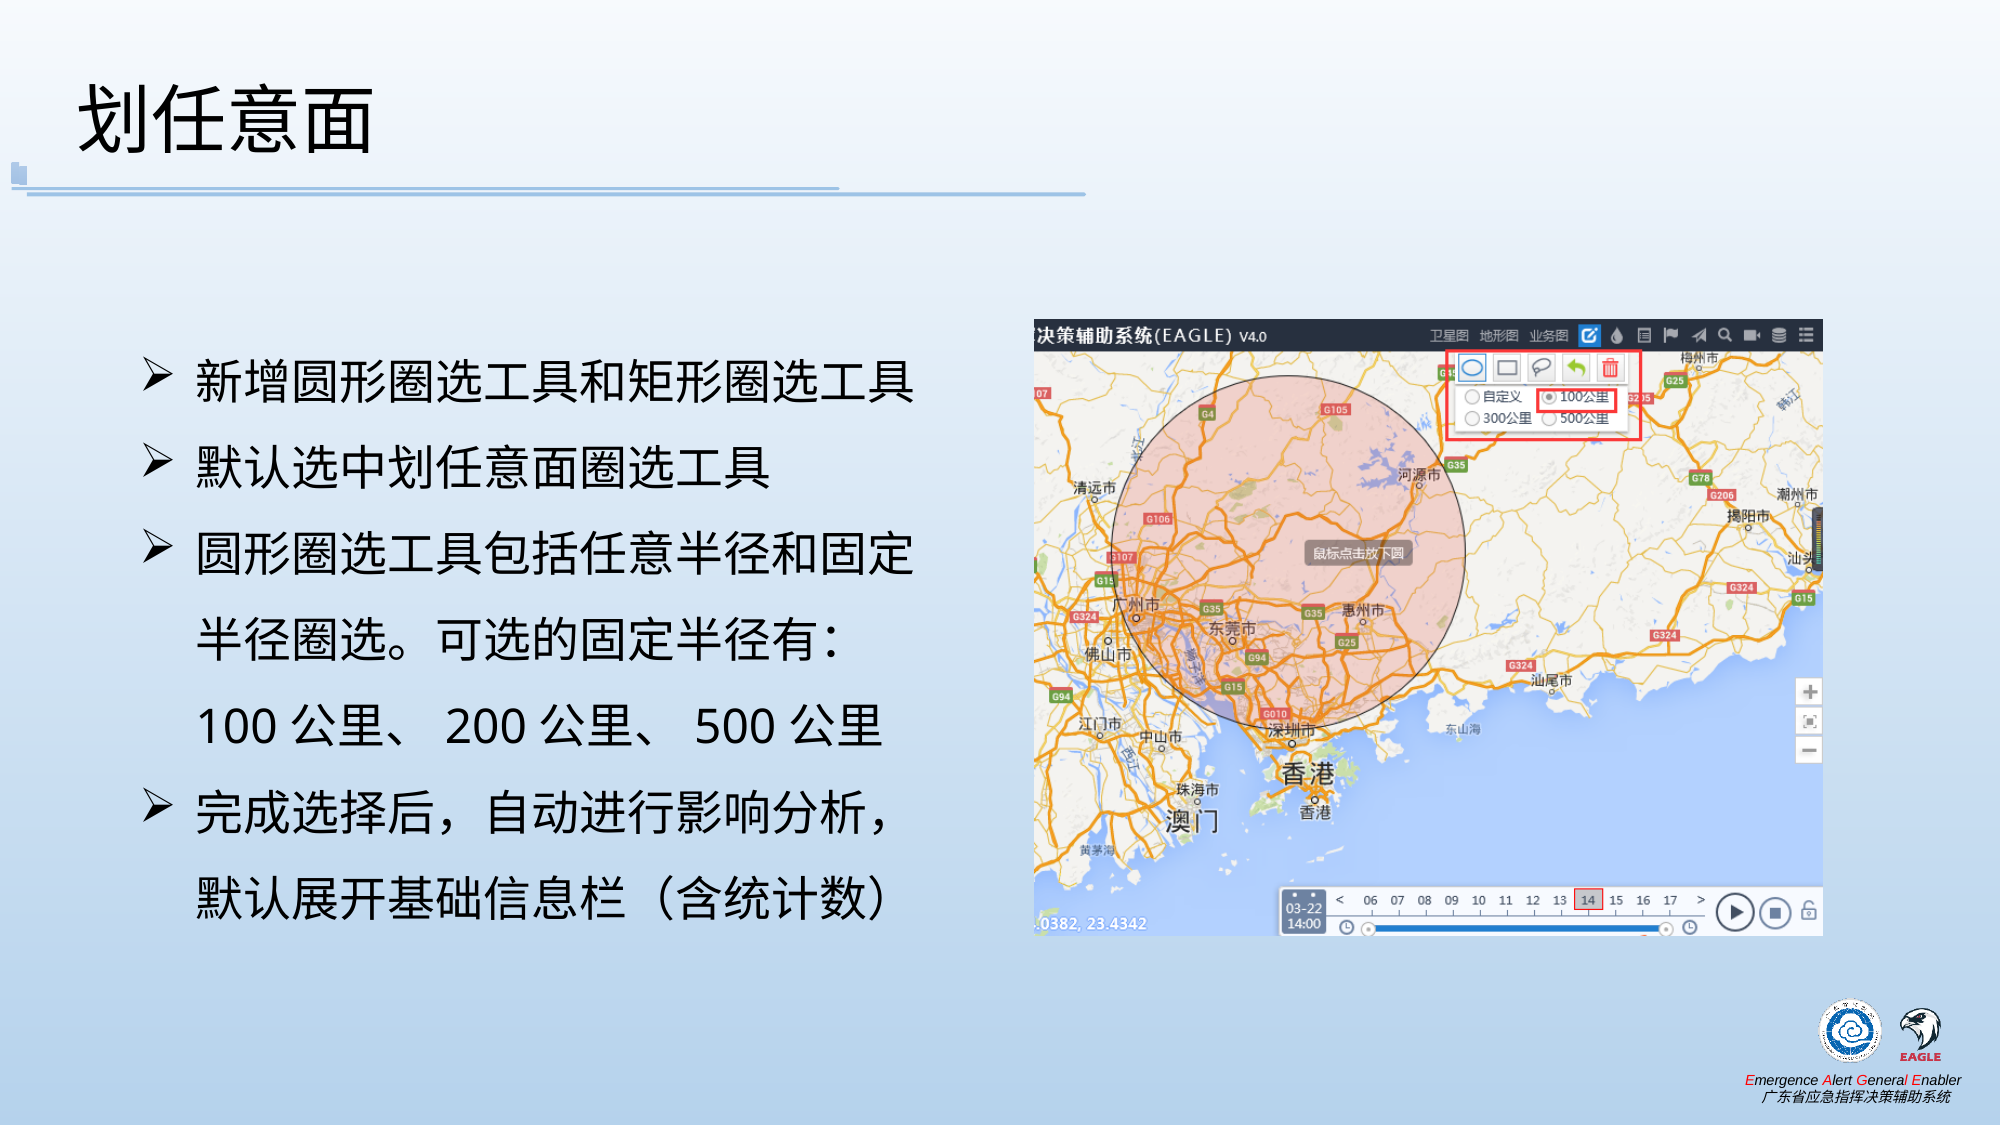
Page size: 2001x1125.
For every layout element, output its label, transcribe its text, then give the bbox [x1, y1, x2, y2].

text_box 新增圆形圈选工具和矩形圈选工具 默认选中划任意面圈选工具 圆形圈选工具包括任意半径和固定半径圈选。可选的固定半径有：100公里、200公里、500公里 完成选择后，自动进行影响分析，默认展开基础信息栏（含统计数） [124, 315, 972, 934]
picture [1818, 997, 1958, 1074]
picture [1034, 319, 1823, 936]
title 划任意面 [61, 42, 1618, 204]
